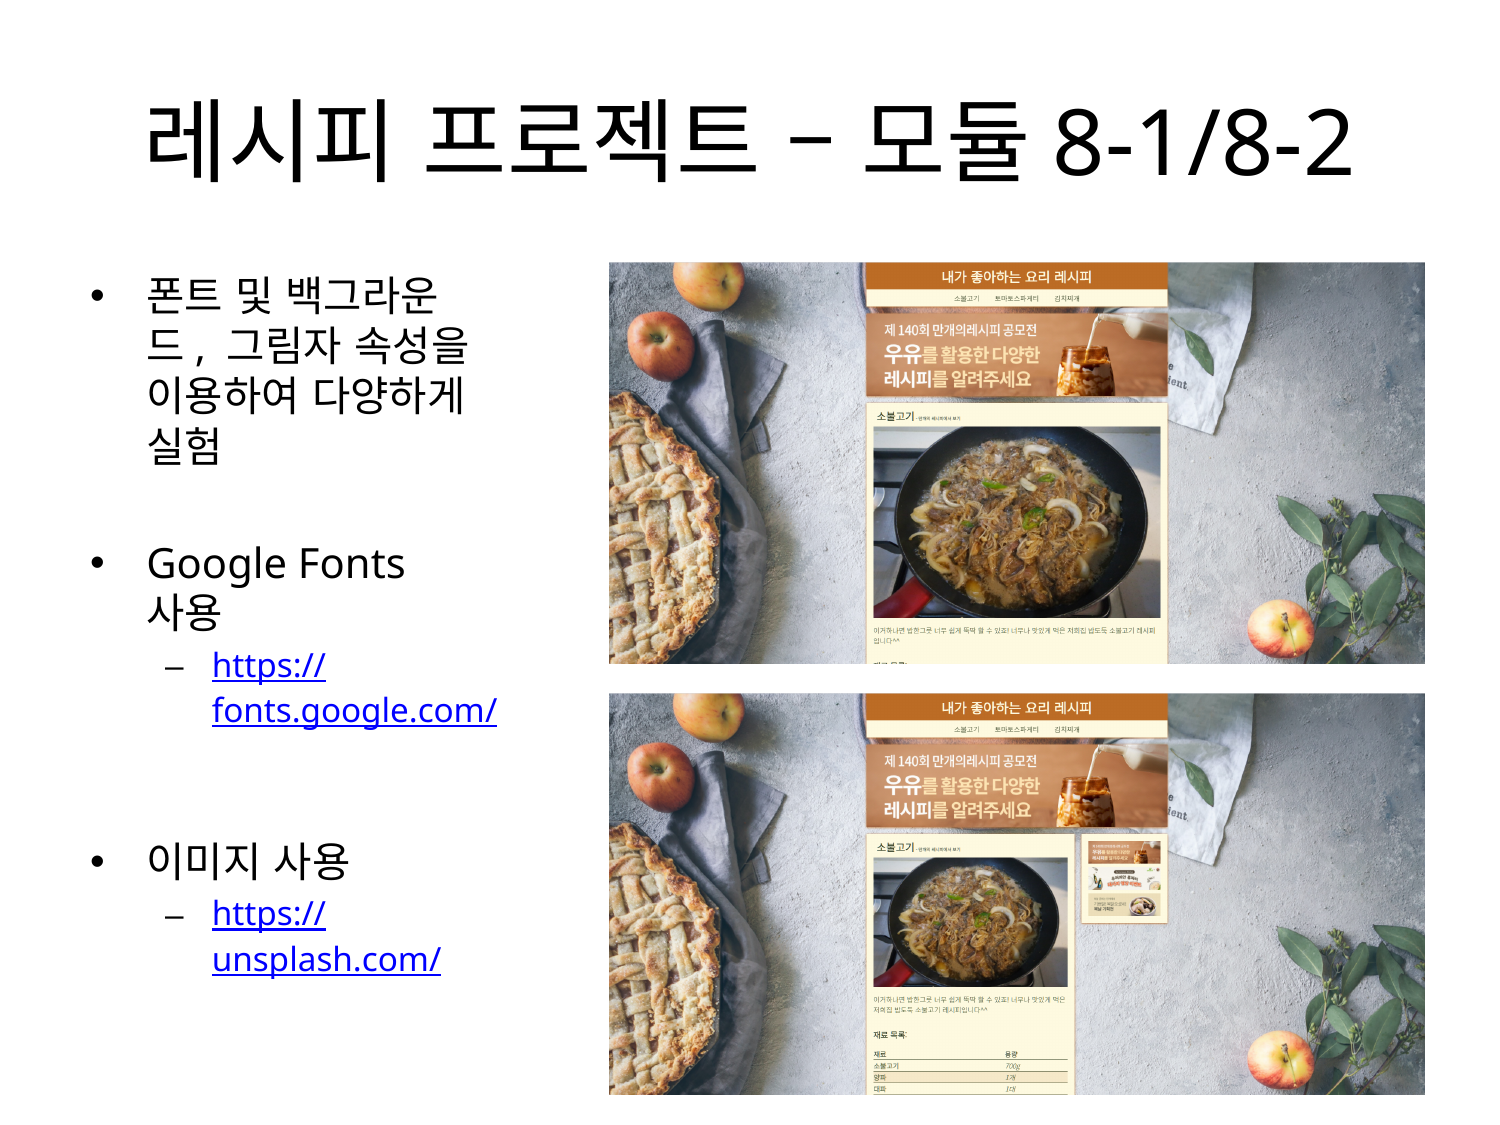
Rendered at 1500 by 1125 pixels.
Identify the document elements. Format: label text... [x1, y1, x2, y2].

picture [609, 262, 1426, 664]
picture [609, 692, 1426, 1095]
title 레시피 프로젝트 – 모듈8-1/8-2 [75, 45, 1425, 233]
list 폰트 및 백그라운드, 그림자 속성을 이용하여 다양하게 실험 Google Fonts 사용 https://fonts.google.com/ 이미지 사용 https://unsplash.com/ [75, 262, 514, 1005]
